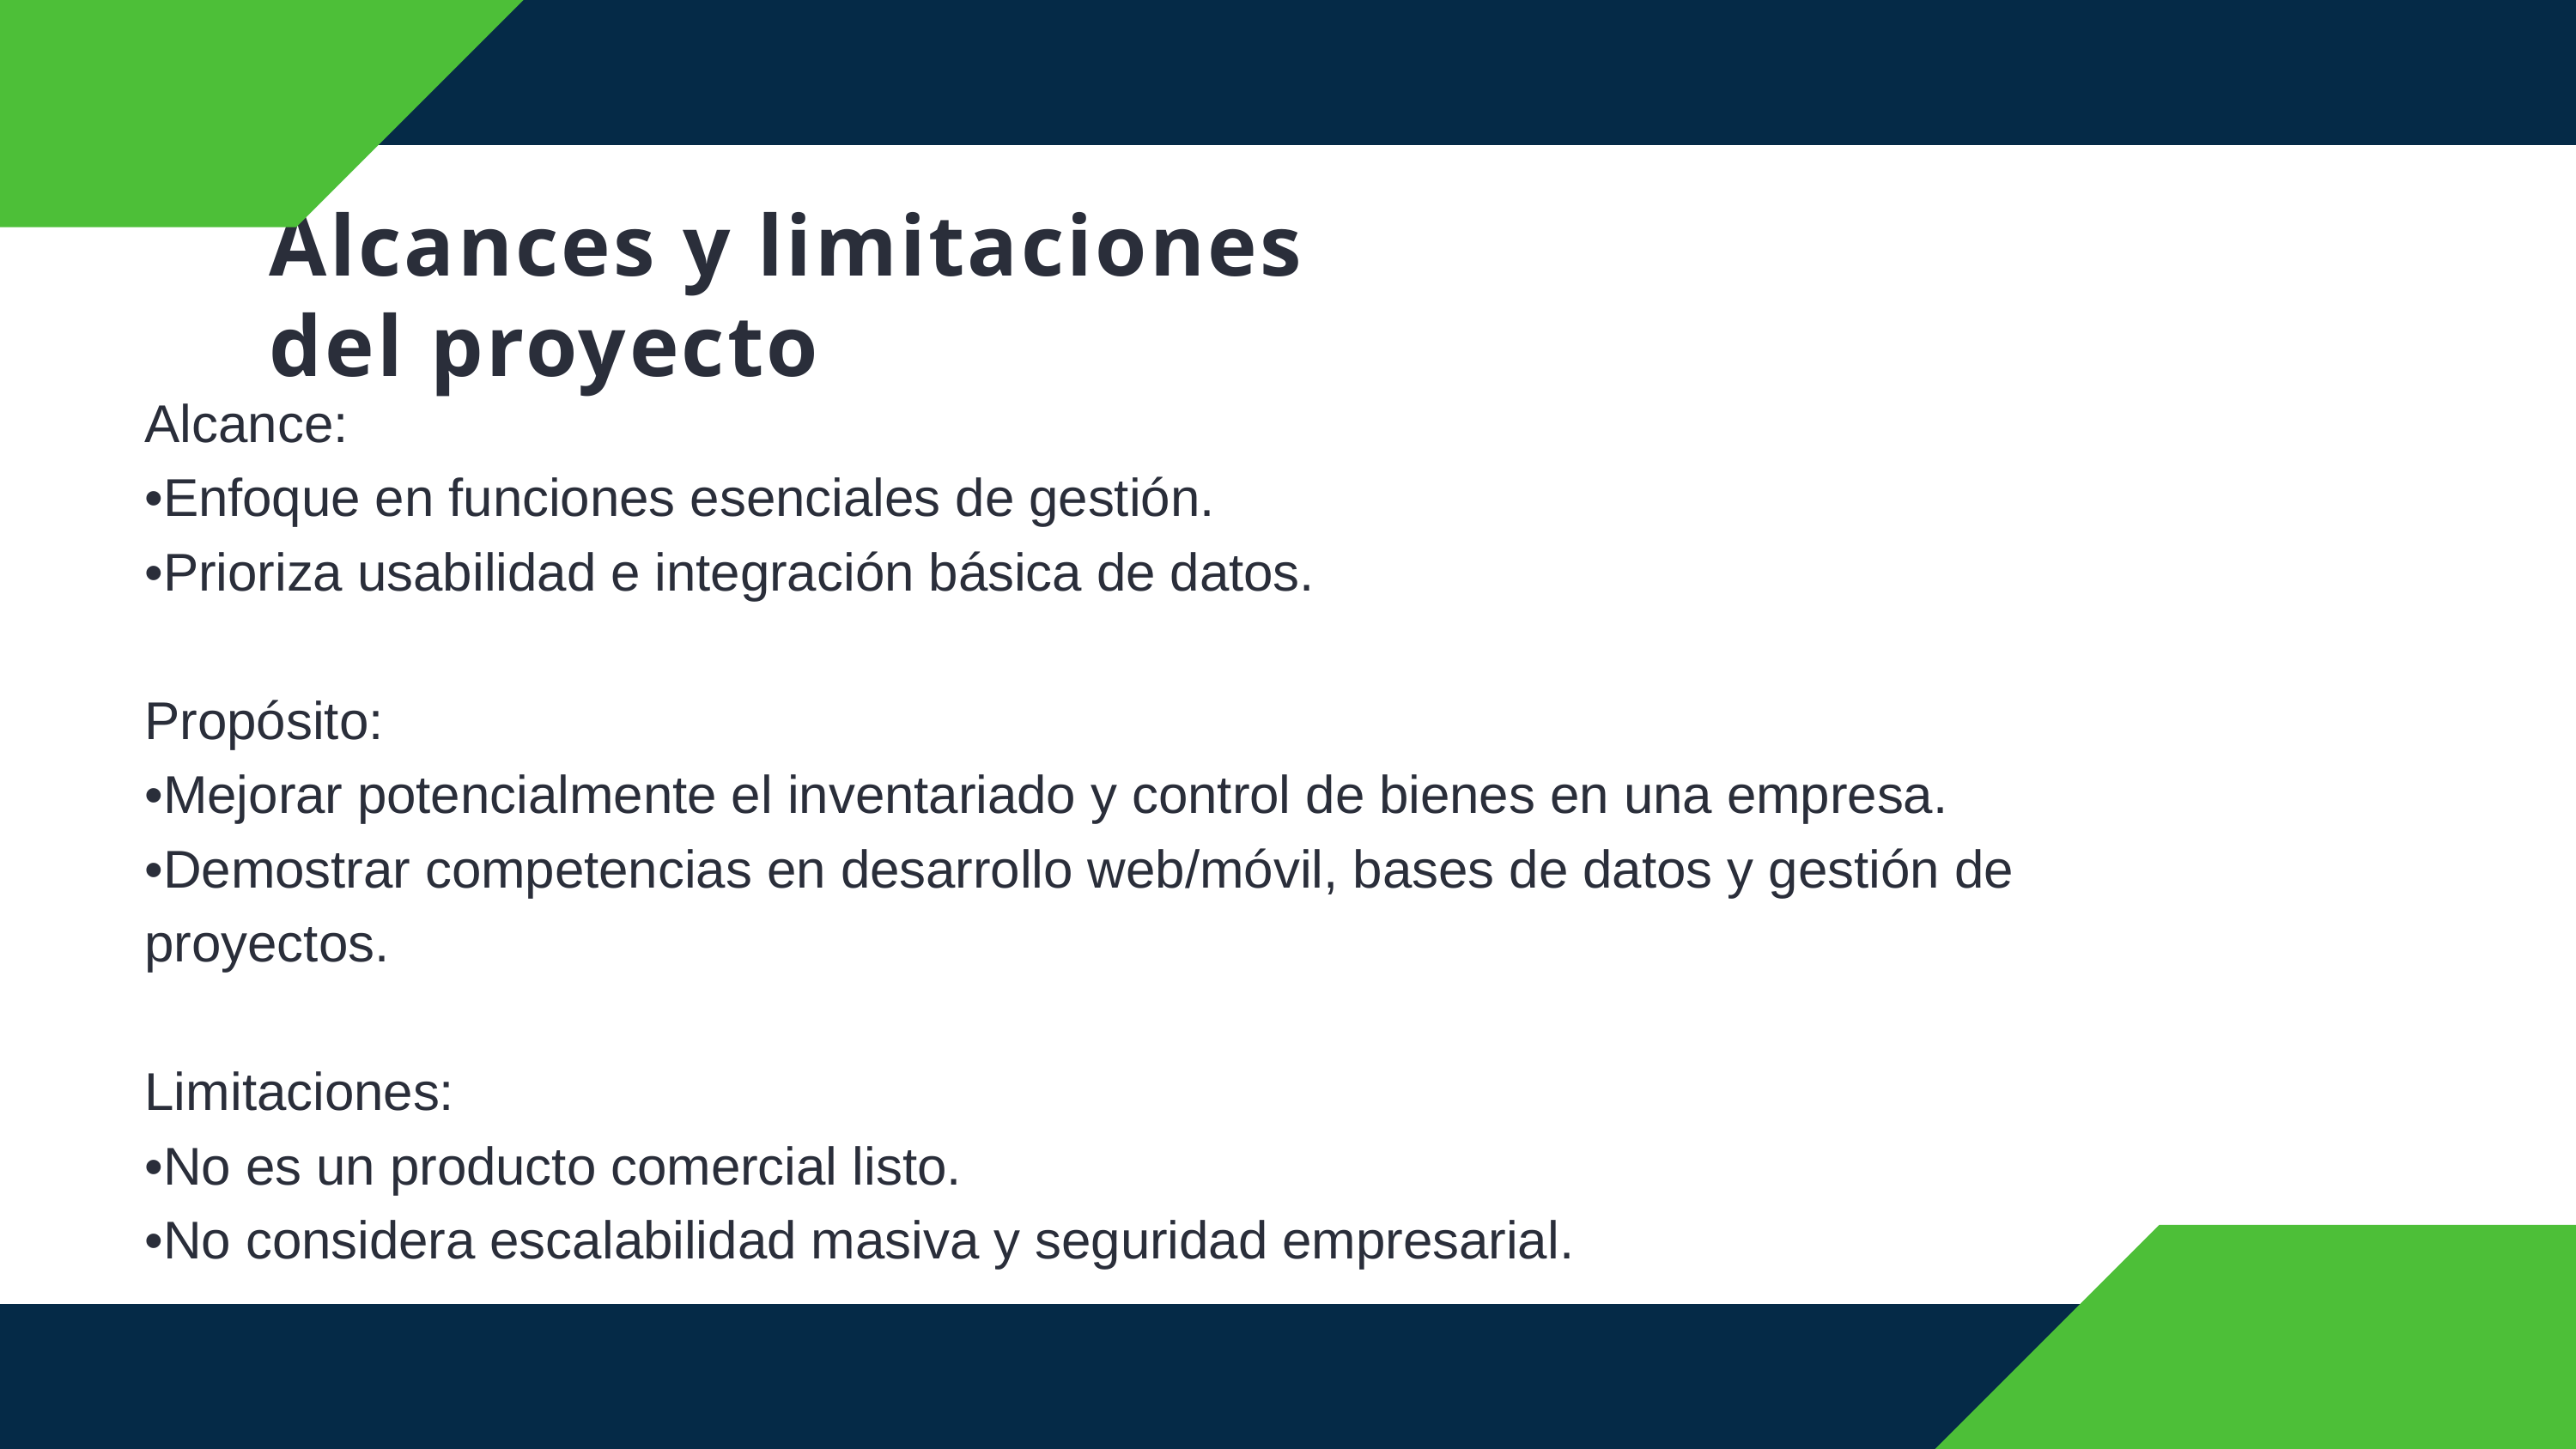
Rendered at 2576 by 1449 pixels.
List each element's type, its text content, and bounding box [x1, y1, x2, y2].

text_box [0, 0, 524, 227]
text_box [0, 1303, 1927, 1449]
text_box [526, 0, 2576, 145]
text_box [1931, 1224, 2576, 1449]
text_box Alcance: •Enfoque en funciones esenciales de gestión. •Prioriza usabilidad e integración básica de datos. Propósito: •Mejorar potencialmente el inventariado y control de bienes en una empresa. •Demostrar competencias en desarrollo web/móvil, bases de datos y gestión de proyectos. Limitaciones: •No es un producto comercial listo. •No considera escalabilidad masiva y seguridad empresarial. [144, 378, 2265, 1270]
text_box Alcances y limitaciones del proyecto [269, 191, 1378, 378]
